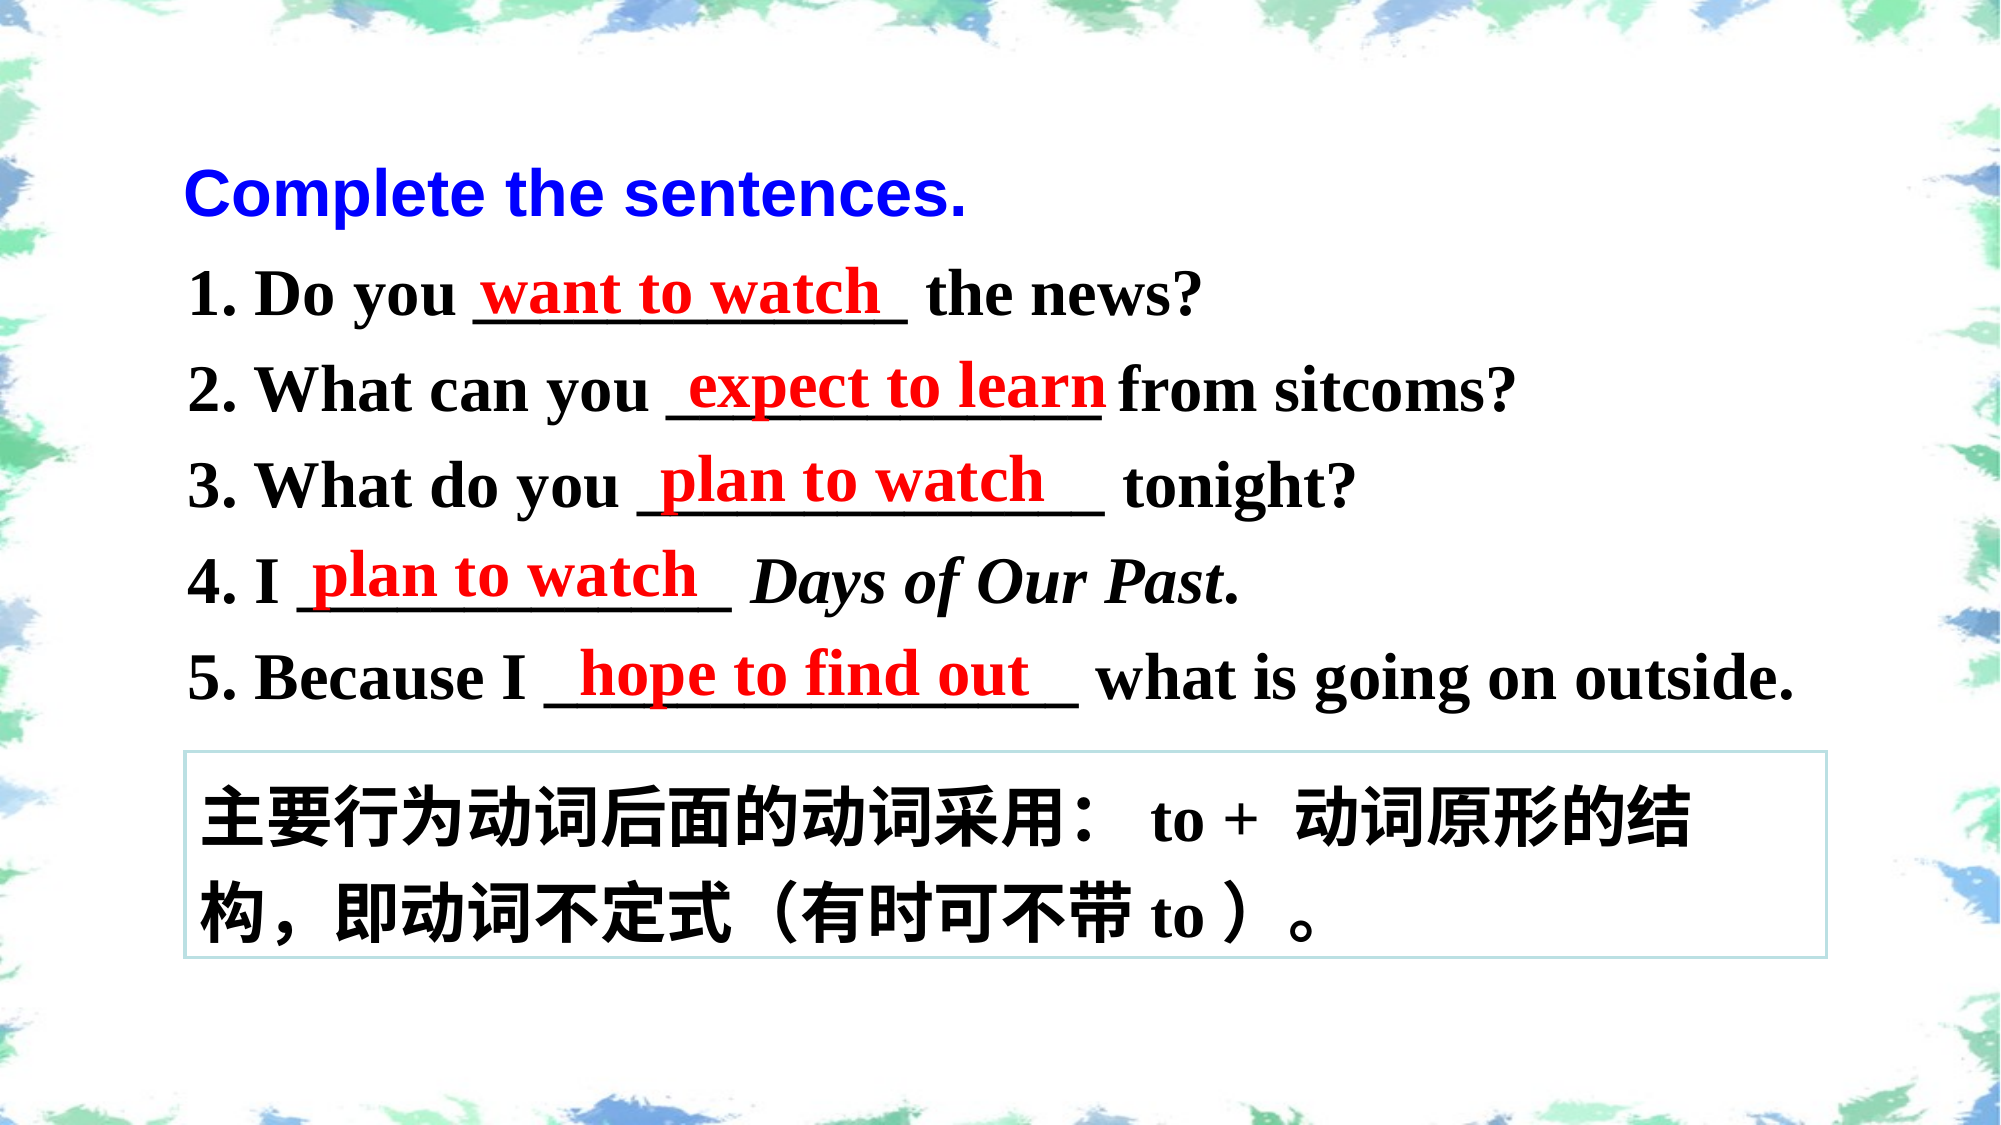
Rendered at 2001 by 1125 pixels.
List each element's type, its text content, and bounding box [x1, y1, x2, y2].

text_box Complete the sentences. [168, 126, 1008, 237]
picture [0, 0, 2001, 1125]
text_box plan to watch [645, 411, 1221, 523]
text_box 1. Do you _____________ the news? 2. What can you _____________ from sitcoms? 3. What do you ______________ tonight? 4. I _____________ Days of Our Past. 5. Because I ________________ what is going on outside. [173, 225, 1827, 721]
text_box plan to watch [297, 506, 783, 618]
text_box 主要行为动词后面的动词采用：to + 动词原形的结构，即动词不定式（有时可不带to）。 [184, 751, 1827, 958]
text_box want to watch [465, 237, 897, 334]
text_box hope to find out [564, 605, 1046, 717]
text_box expect to learn [673, 317, 1123, 411]
